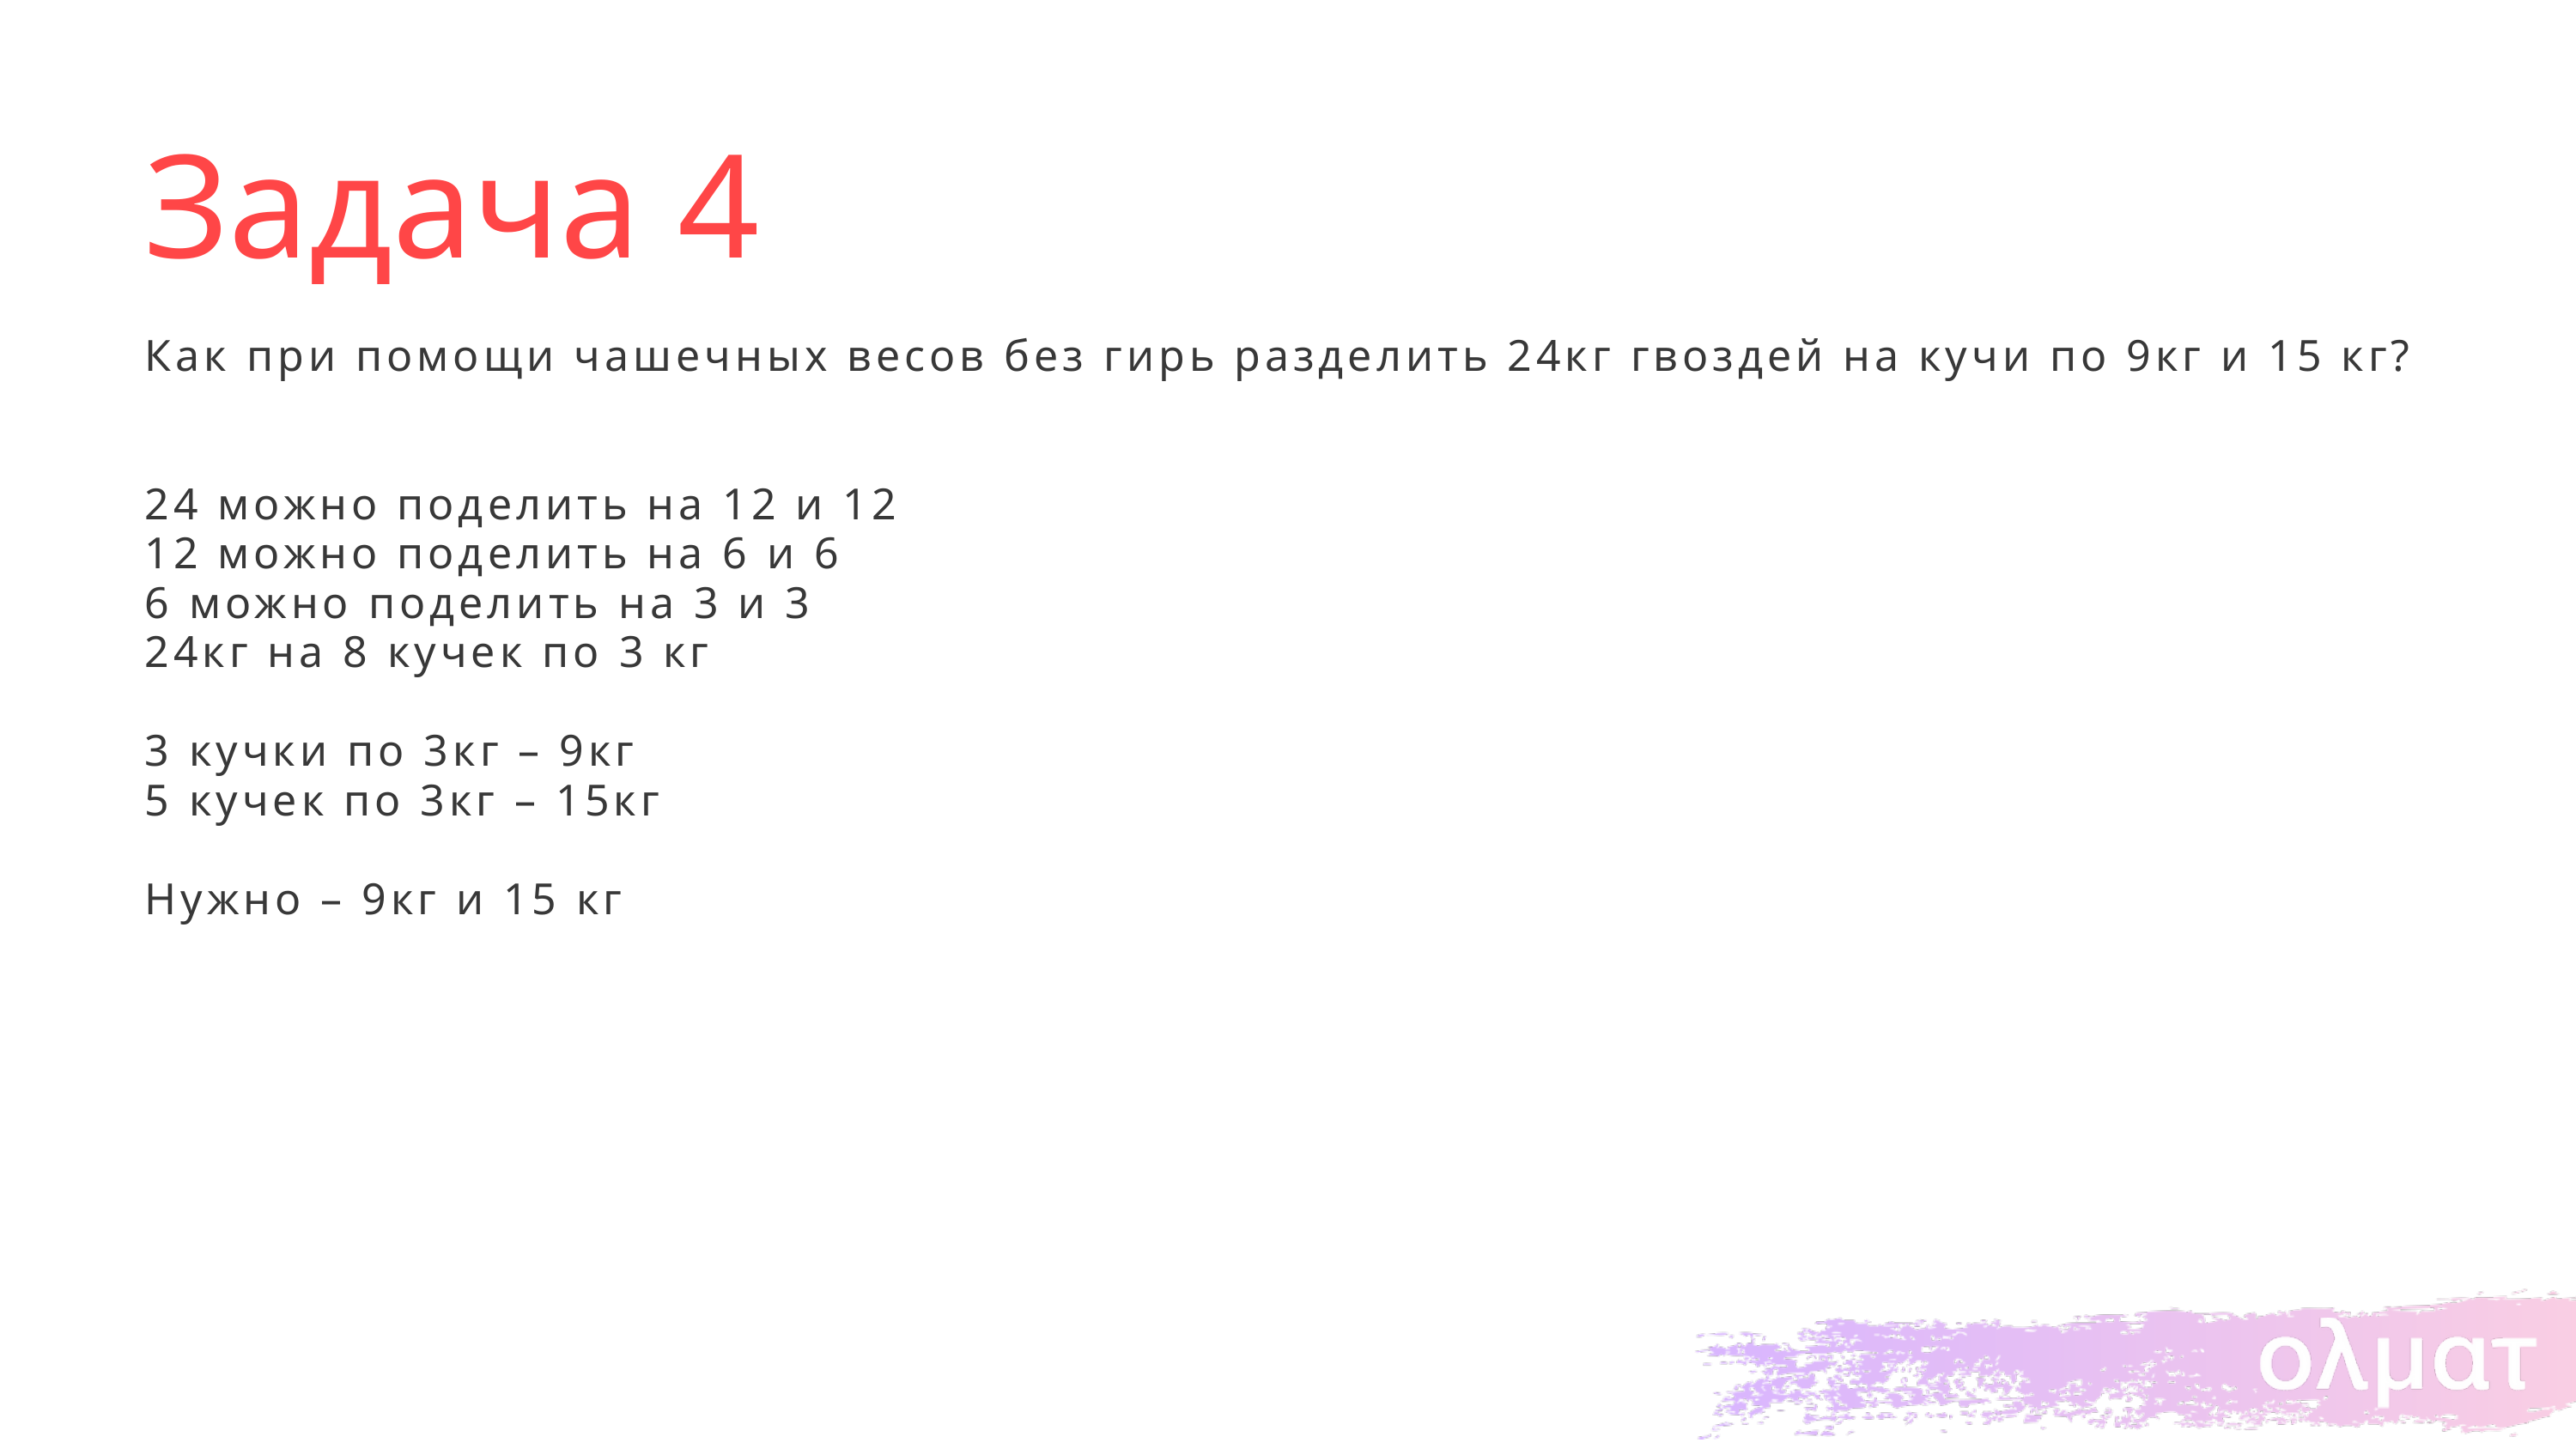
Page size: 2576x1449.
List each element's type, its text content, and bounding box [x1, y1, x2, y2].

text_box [1690, 1287, 2576, 1440]
text_box Как при помощи чашечных весов без гирь разделить 24кг гвоздей на кучи по 9кг и 15 кг? 24 можно поделить на 12 и 12 12 можно поделить на 6 и 6 6 можно поделить на 3 и 3 24кг на 8 кучек по 3 кг 3 кучки по 3кг – 9кг 5 кучек по 3кг – 15кг Нужно – 9кг и 15 кг [144, 330, 2432, 924]
text_box Задача 4 [144, 201, 827, 287]
